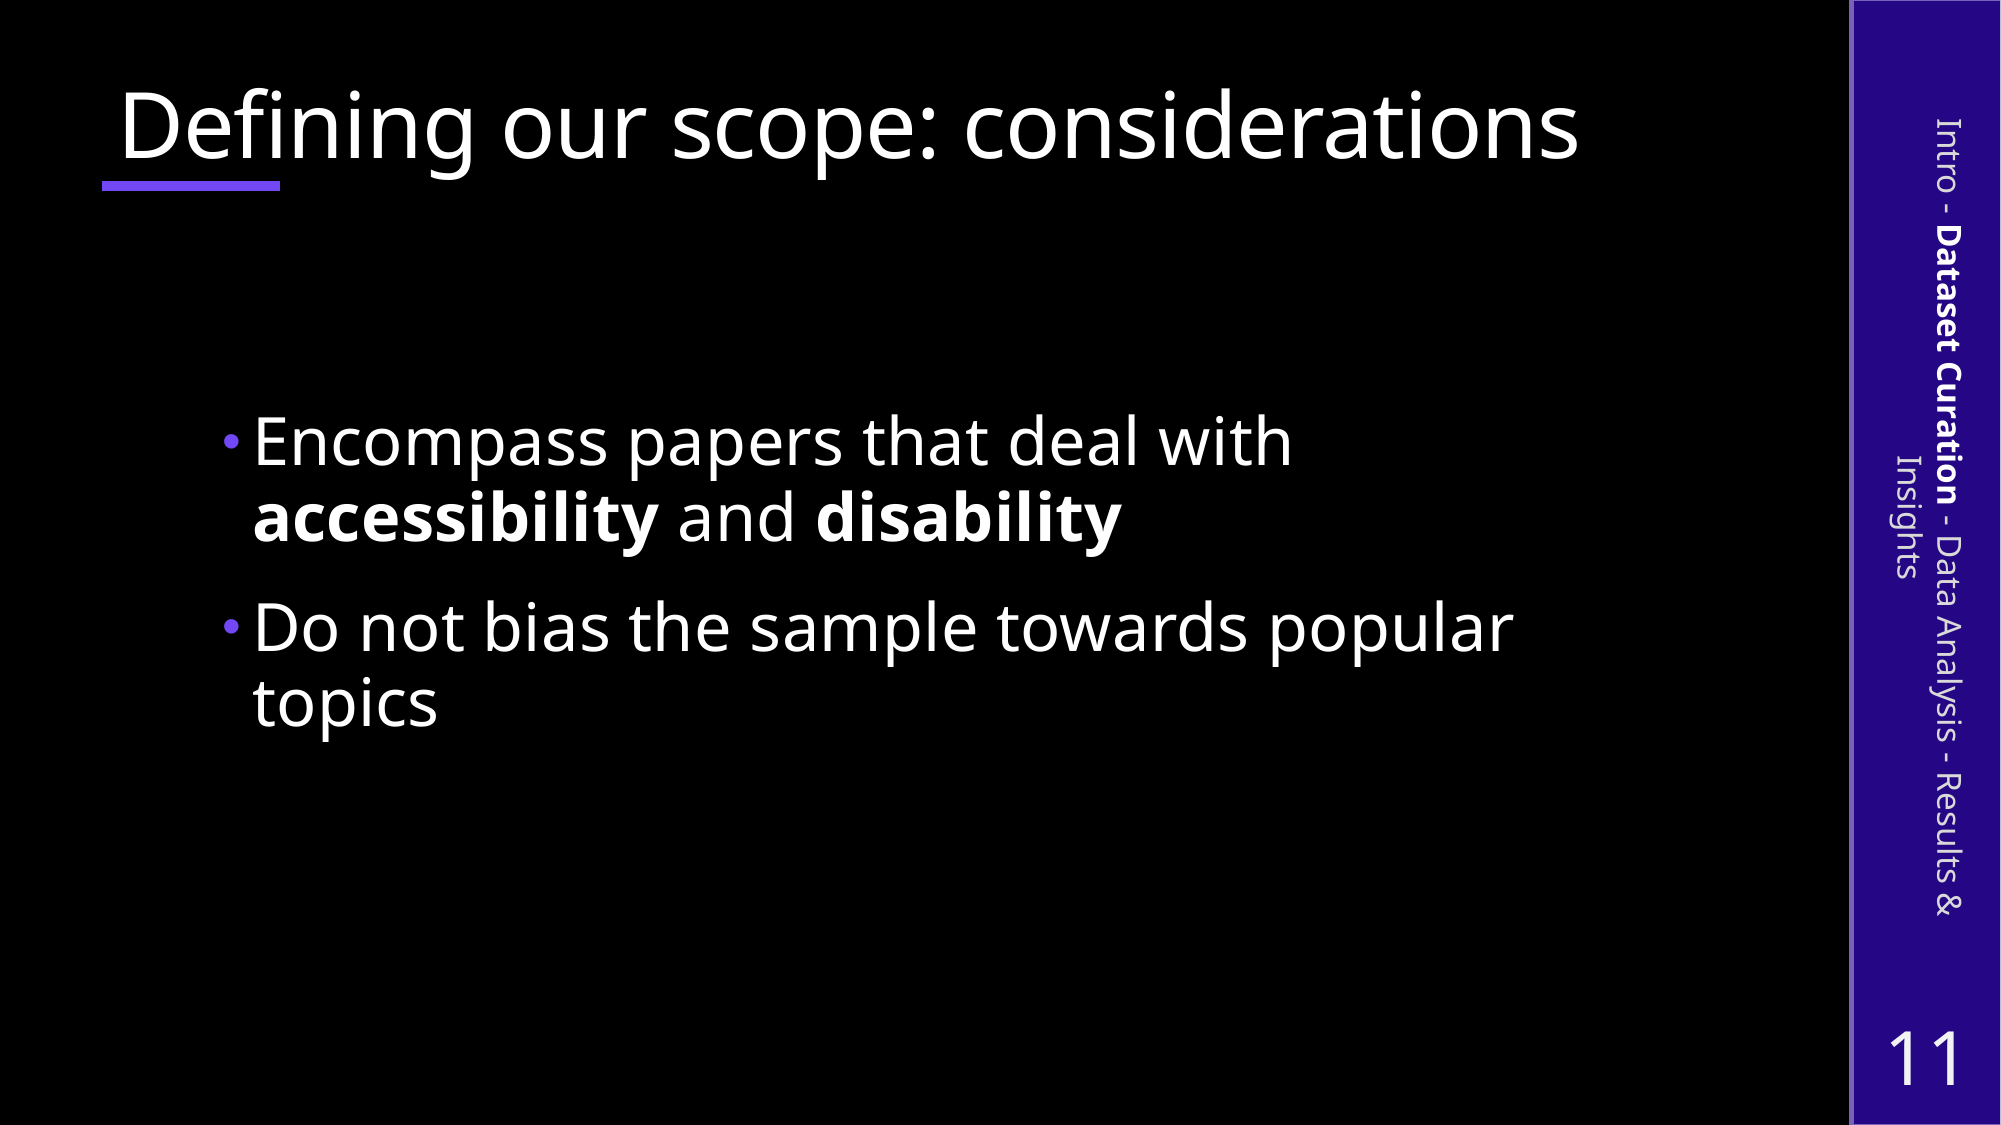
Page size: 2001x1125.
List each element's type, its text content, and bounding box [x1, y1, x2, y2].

list Encompass papers that deal with accessibility and disability Do not bias the sample towards popular topics [206, 397, 1617, 1014]
slide_number 11 [1852, 1012, 2000, 1110]
title Defining our scope: considerations [102, 48, 1693, 186]
footer Intro - Dataset Curation - Data Analysis - Results & Insights [1897, 48, 1965, 988]
